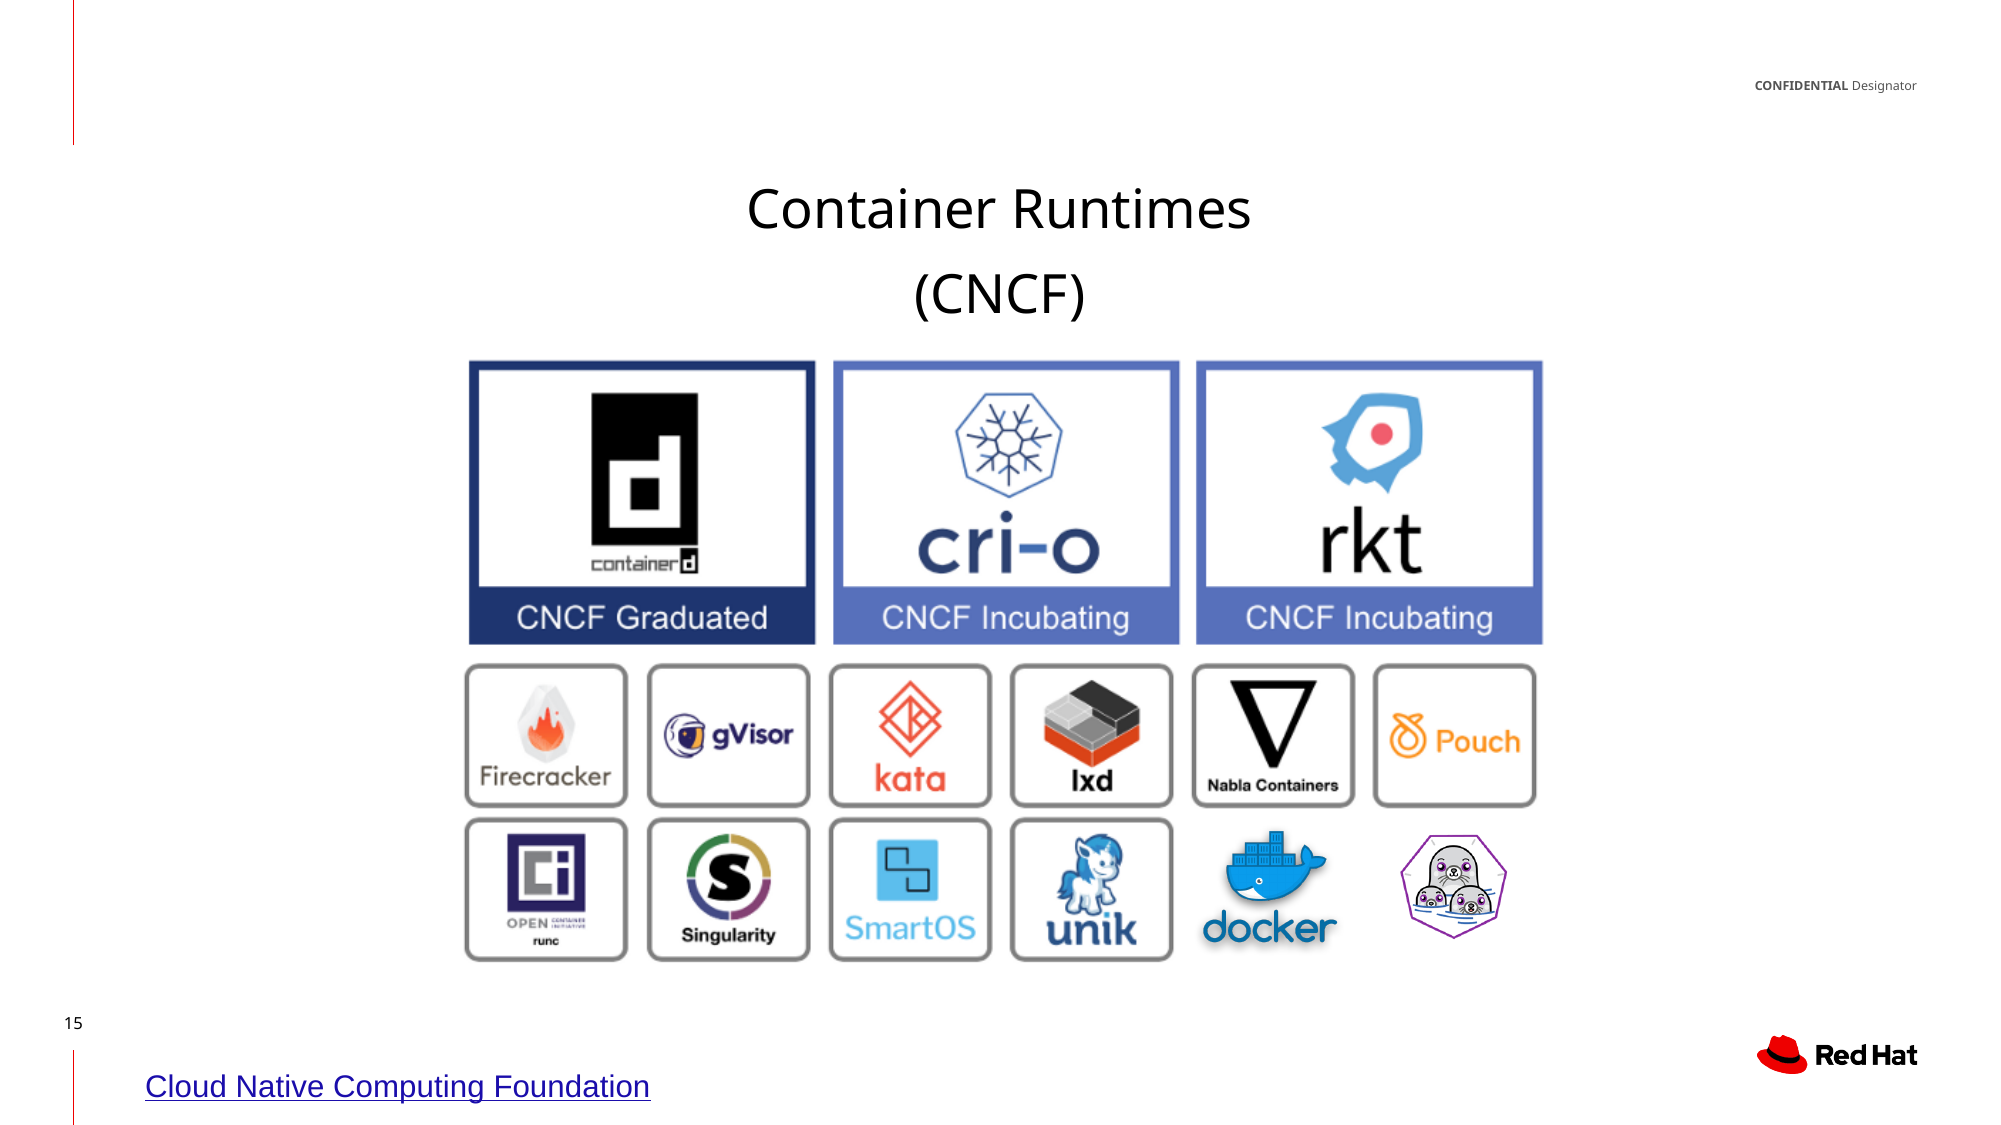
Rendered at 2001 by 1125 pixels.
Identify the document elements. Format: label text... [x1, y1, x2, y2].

slide_number ‹#› [13, 1012, 134, 1036]
picture [253, 325, 1747, 975]
subtitle Cloud Native Computing Foundation [145, 1012, 1652, 1104]
title Container Runtimes (CNCF) [287, 155, 1713, 314]
picture [1757, 1035, 1918, 1074]
